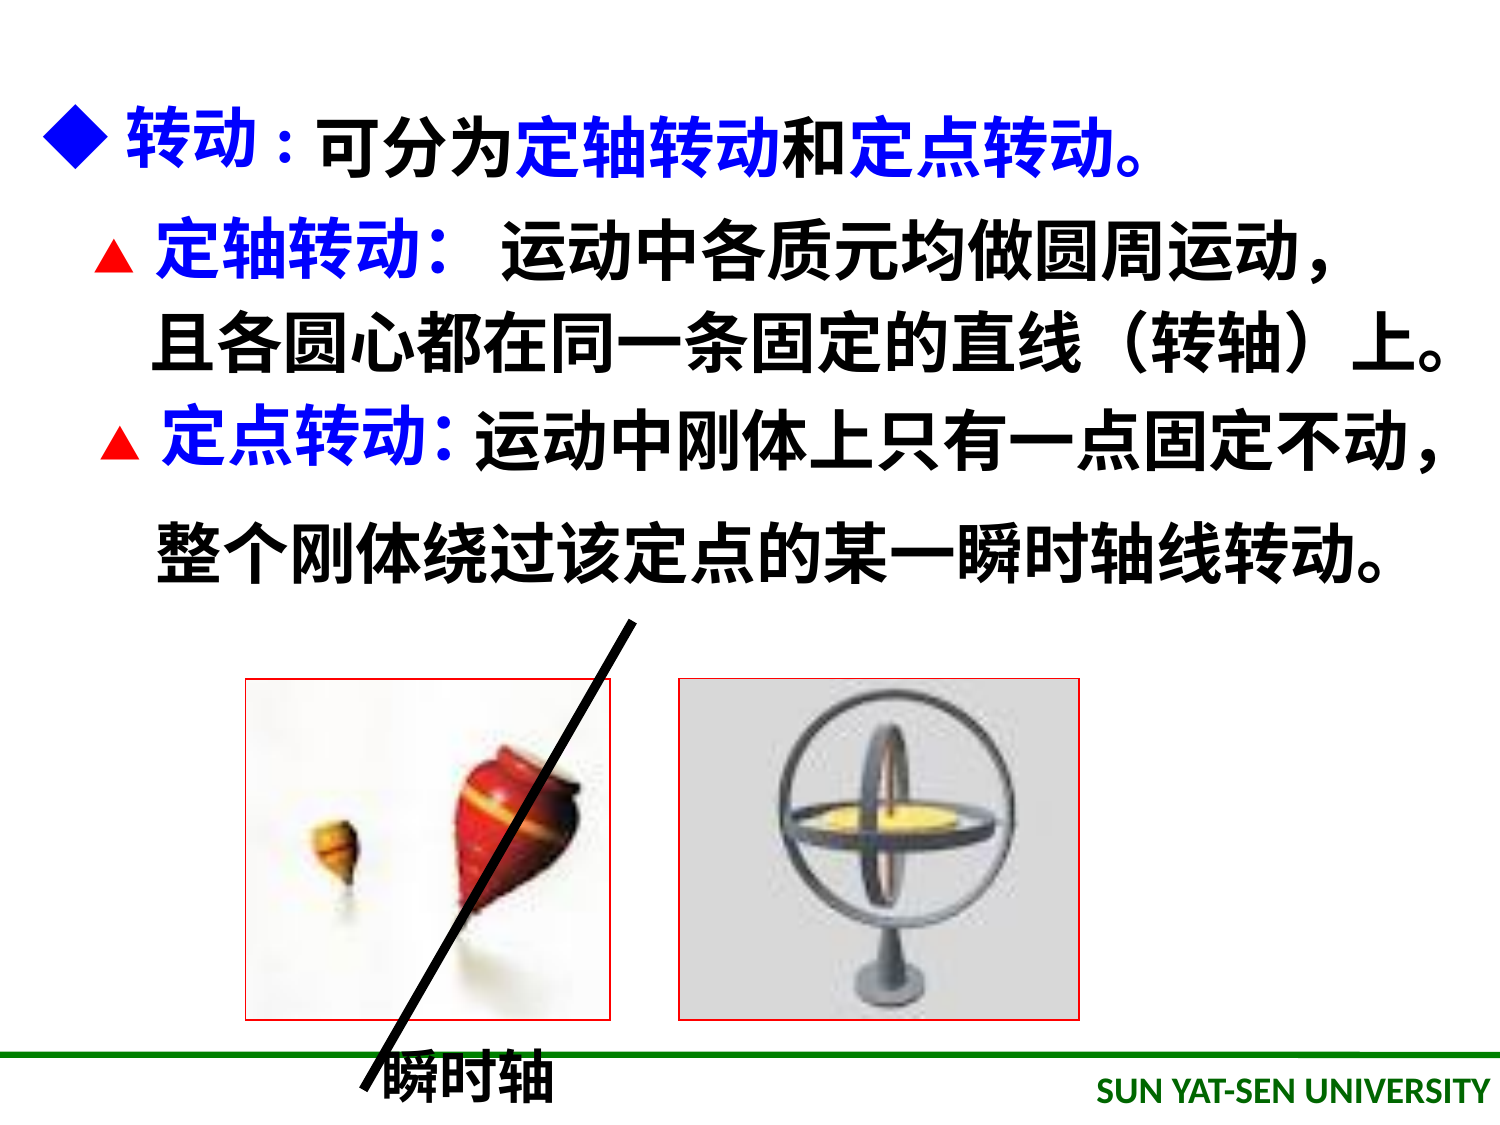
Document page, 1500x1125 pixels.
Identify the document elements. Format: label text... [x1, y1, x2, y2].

text_box 整个刚体绕过该定点的某一瞬时轴线转动。 [140, 492, 1500, 600]
text_box ◆转动: [27, 88, 222, 184]
picture [245, 679, 610, 1020]
text_box ▲ 定轴转动： [78, 199, 594, 295]
picture [679, 679, 1079, 1020]
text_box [263, 720, 733, 991]
text_box 瞬时轴 [366, 1032, 572, 1118]
text_box 运动中刚体上只有一点固定不动， [459, 391, 1500, 487]
text_box ▲ 定点转动： [84, 386, 610, 482]
text_box 且各圆心都在同一条固定的直线（转轴）上。 [134, 293, 1500, 389]
text_box 可分为定轴转动和定点转动。 [222, 81, 1467, 193]
text_box 运动中各质元均做圆周运动， [484, 200, 1500, 296]
